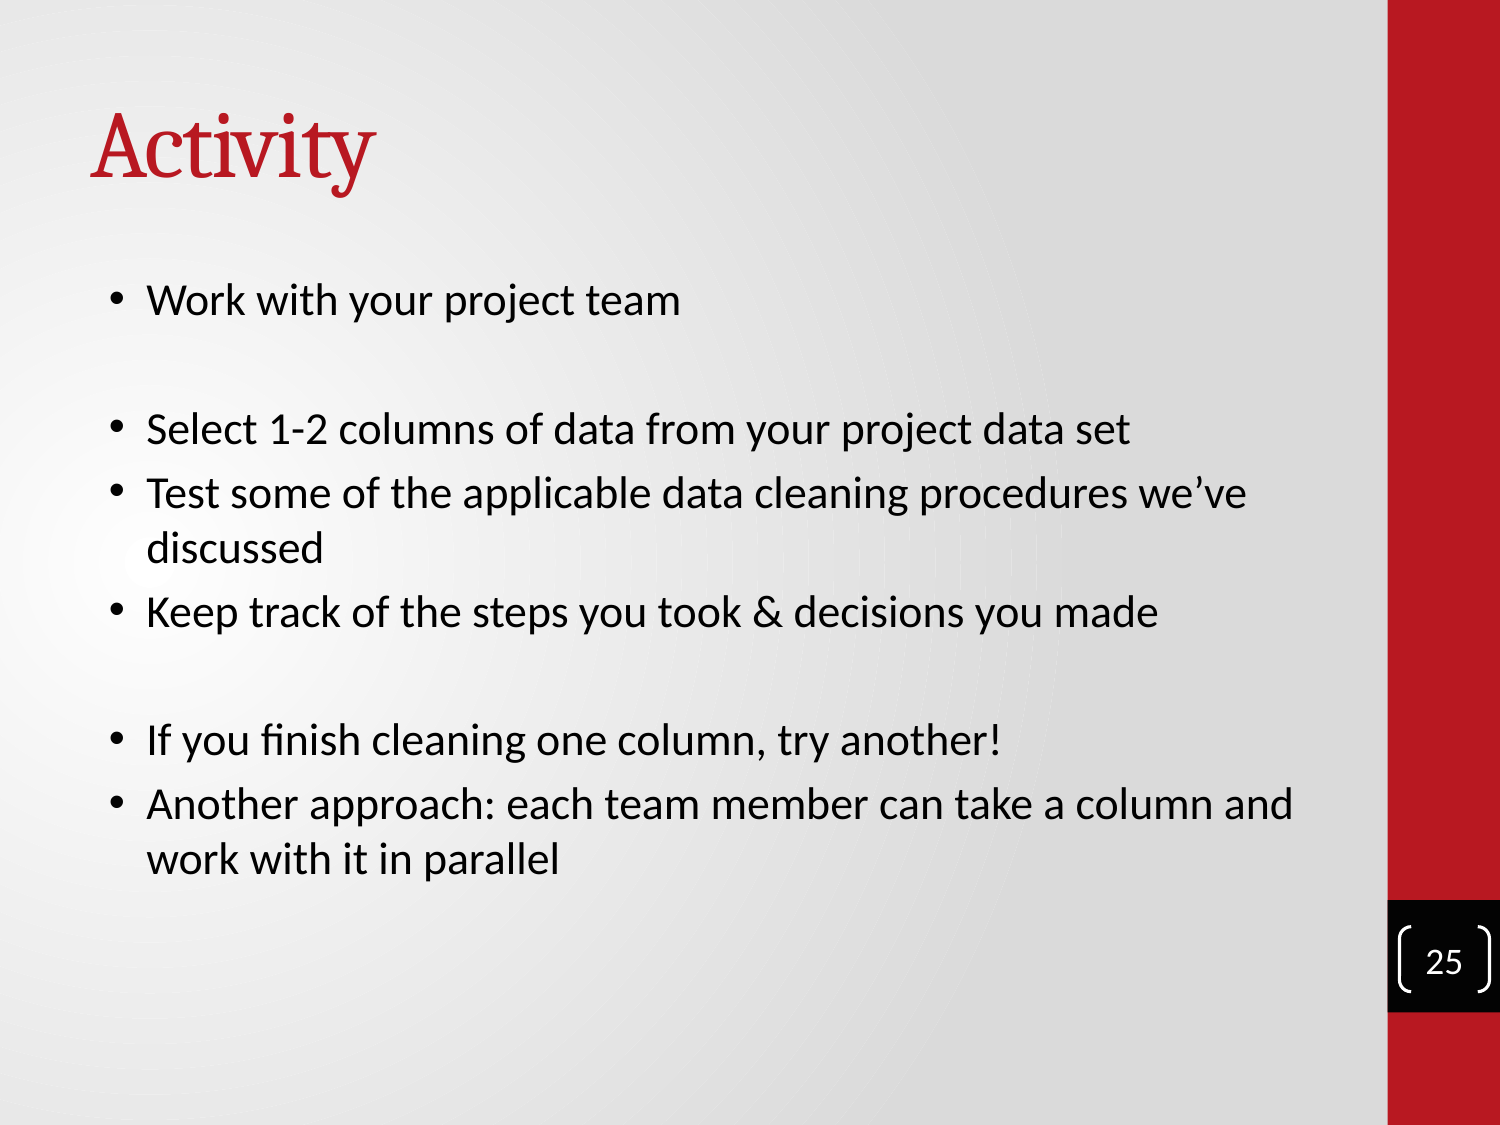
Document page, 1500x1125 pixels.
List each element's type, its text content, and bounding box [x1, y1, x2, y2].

list Work with your project team Select 1-2 columns of data from your project data set Test some of the applicable data cleaning procedures we’ve discussed Keep track of the steps you took & decisions you made If you finish cleaning one column, try another! Another approach: each team member can take a column and work with it in parallel [75, 262, 1325, 1050]
title Activity [75, 45, 1325, 233]
slide_number 25 [1397, 925, 1492, 994]
